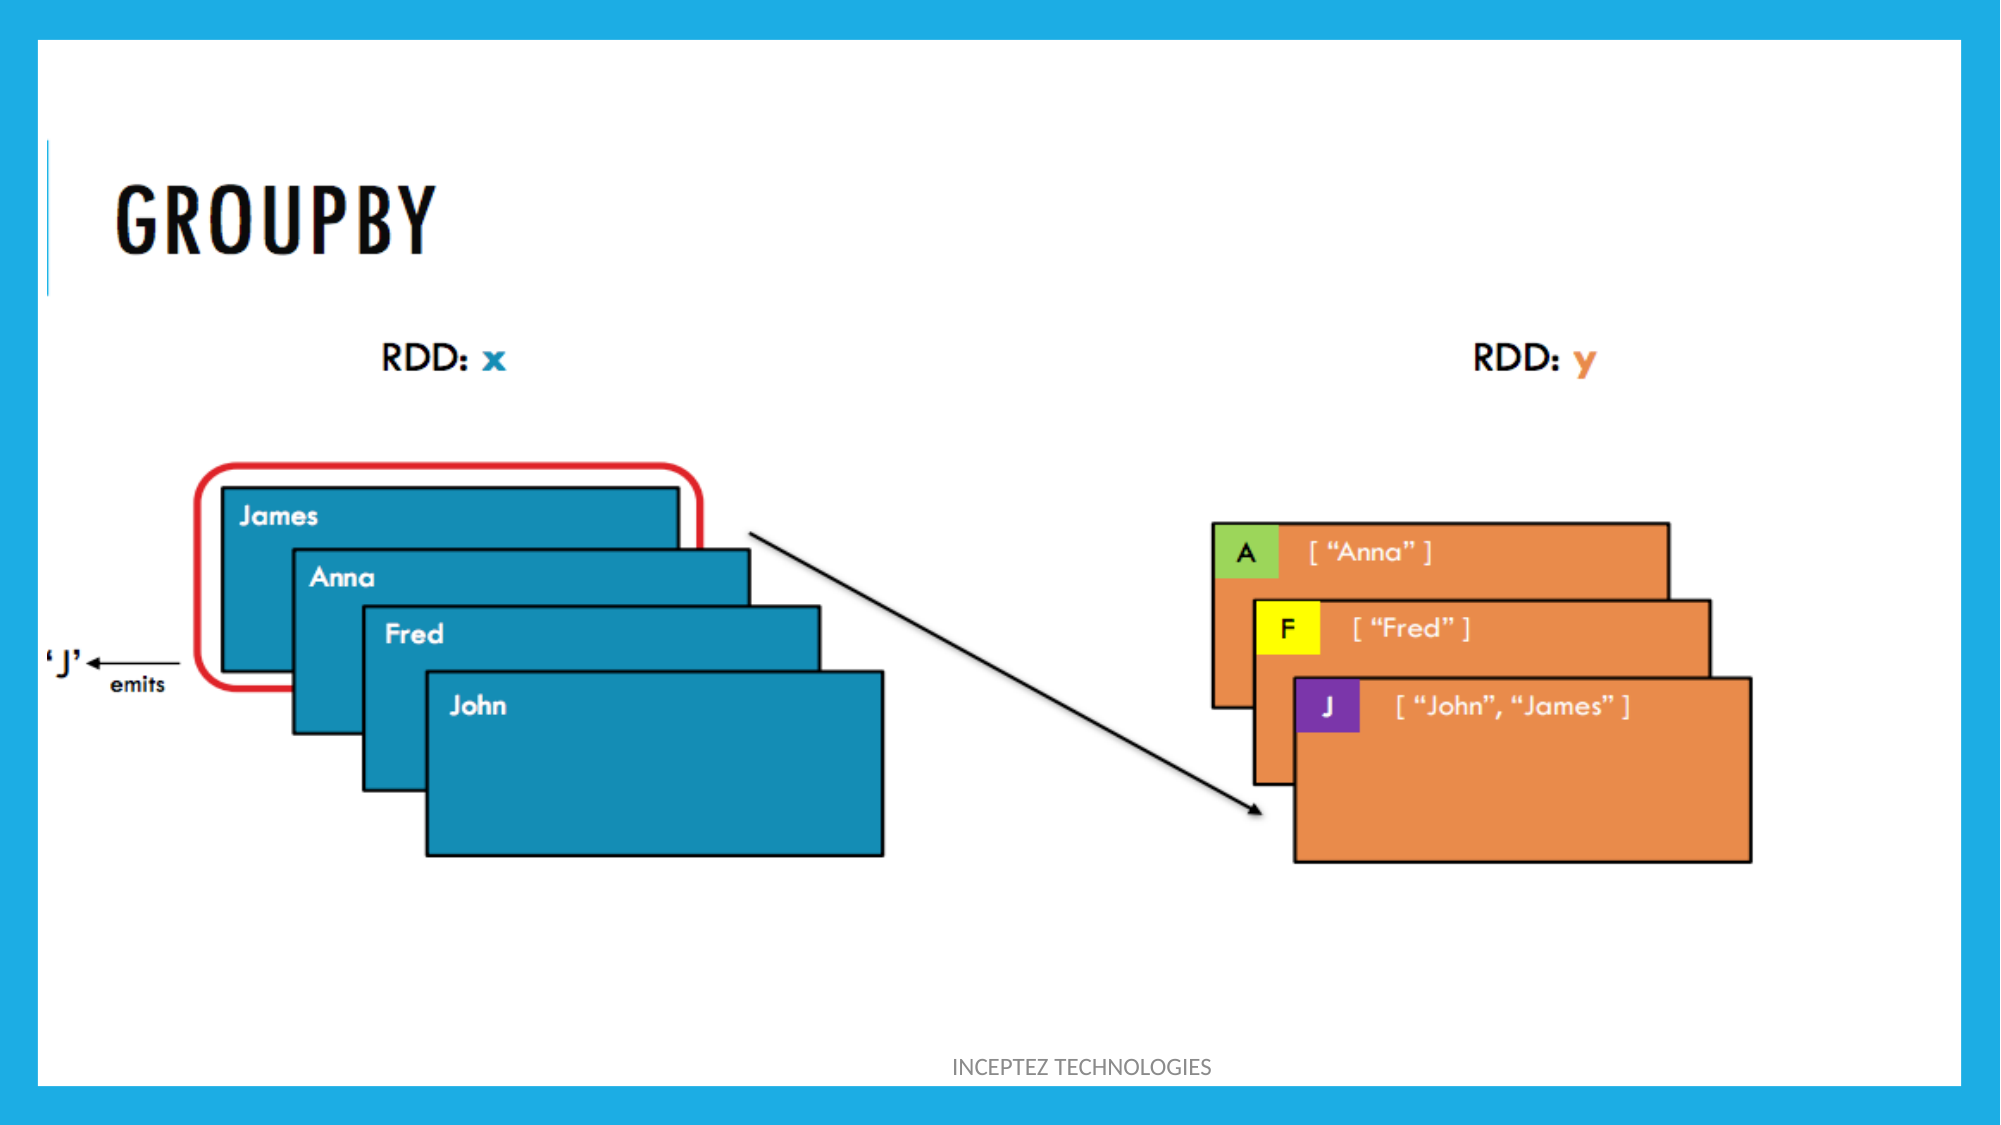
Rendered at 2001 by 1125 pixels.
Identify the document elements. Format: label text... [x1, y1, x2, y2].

picture [47, 44, 1903, 1028]
text_box INCEPTEZ TECHNOLOGIES [844, 1036, 1320, 1096]
